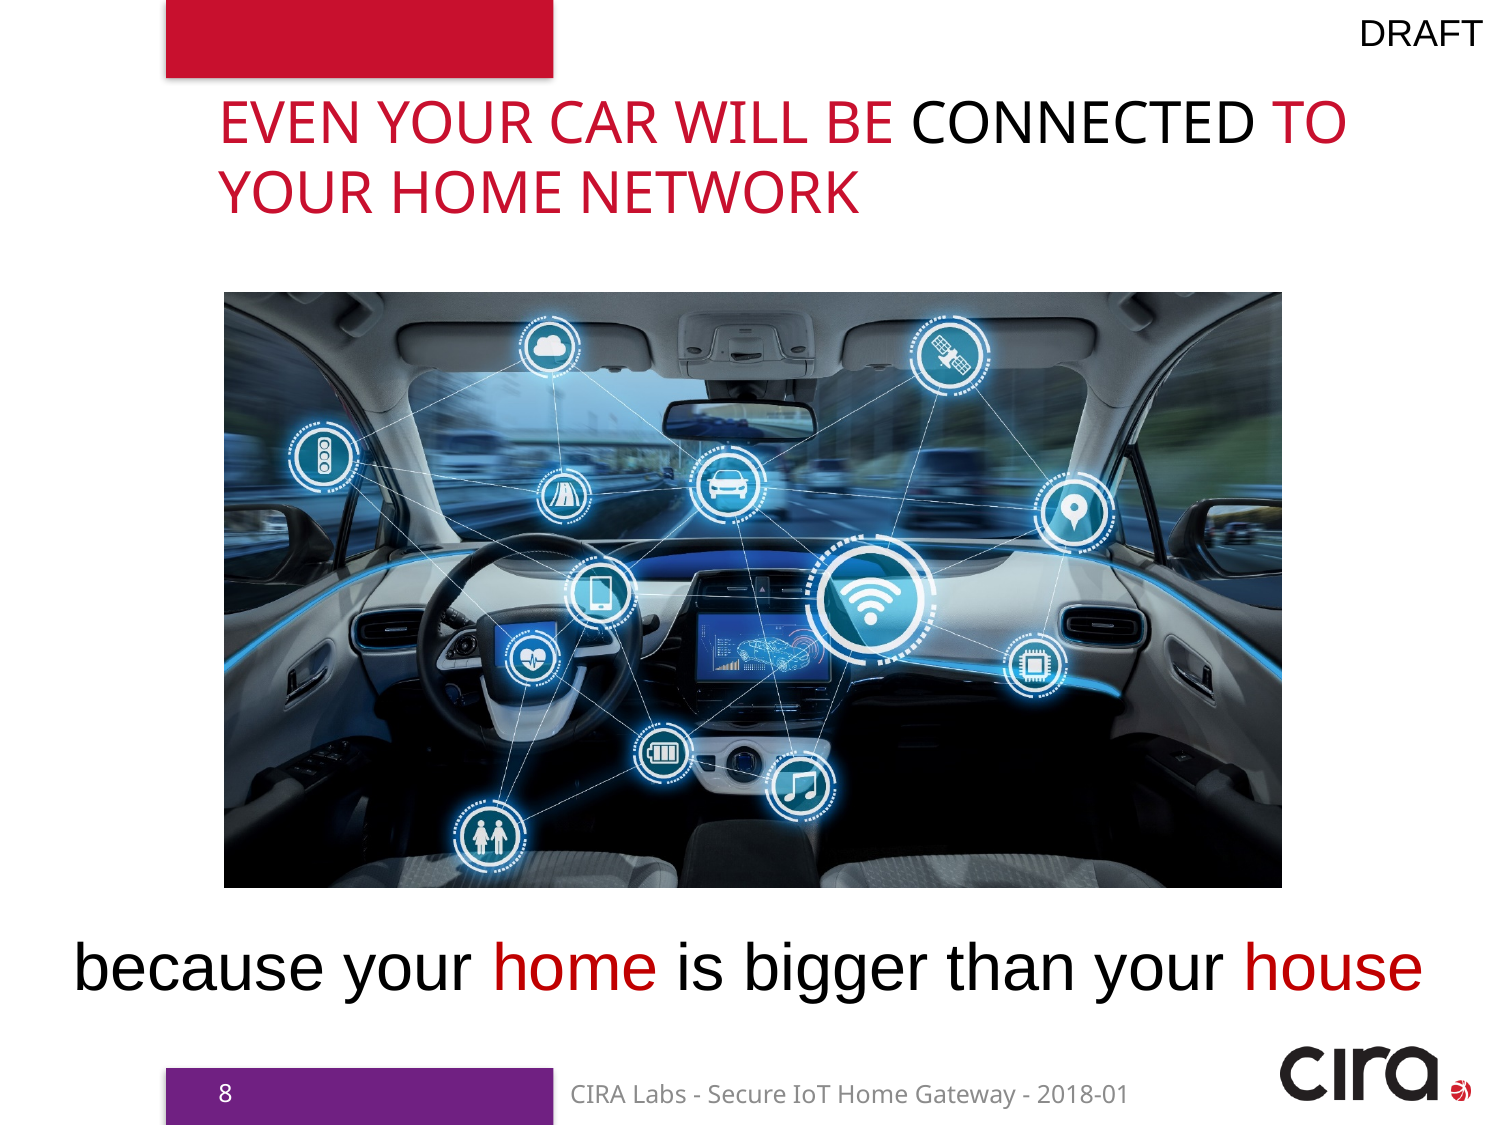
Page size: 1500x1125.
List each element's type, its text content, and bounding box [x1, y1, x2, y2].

picture [224, 291, 1282, 888]
picture [1280, 1046, 1471, 1101]
text_box because your home is bigger than your house [58, 916, 1440, 1012]
slide_number 8 [203, 1064, 554, 1125]
footer CIRA Labs - Secure IoT Home Gateway - 2018-01 [555, 1066, 1312, 1125]
title even your car WILL be connected to your home network [203, 78, 1422, 266]
